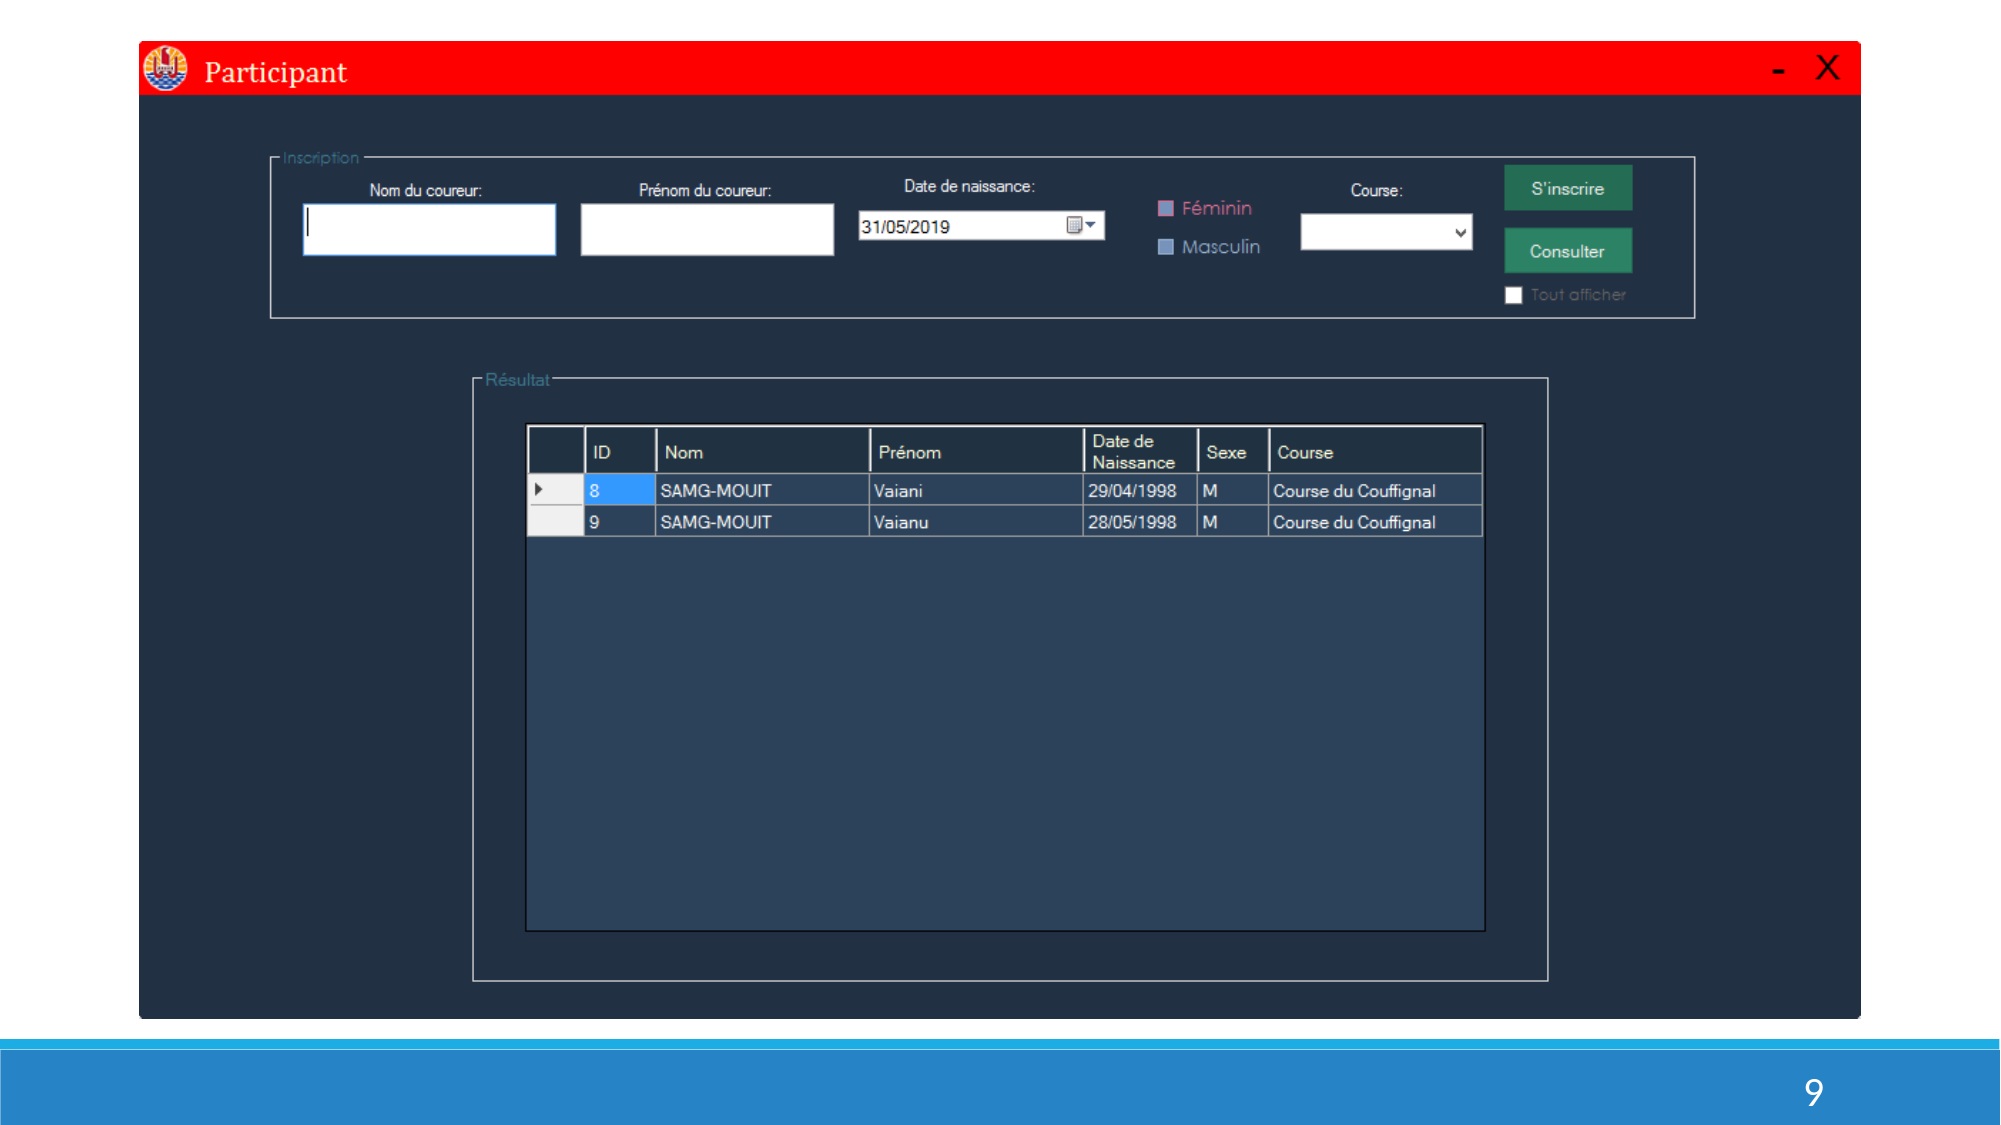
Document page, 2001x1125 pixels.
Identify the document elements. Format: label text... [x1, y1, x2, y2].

text_box 9 [1624, 1059, 1840, 1120]
picture [138, 40, 1862, 1020]
